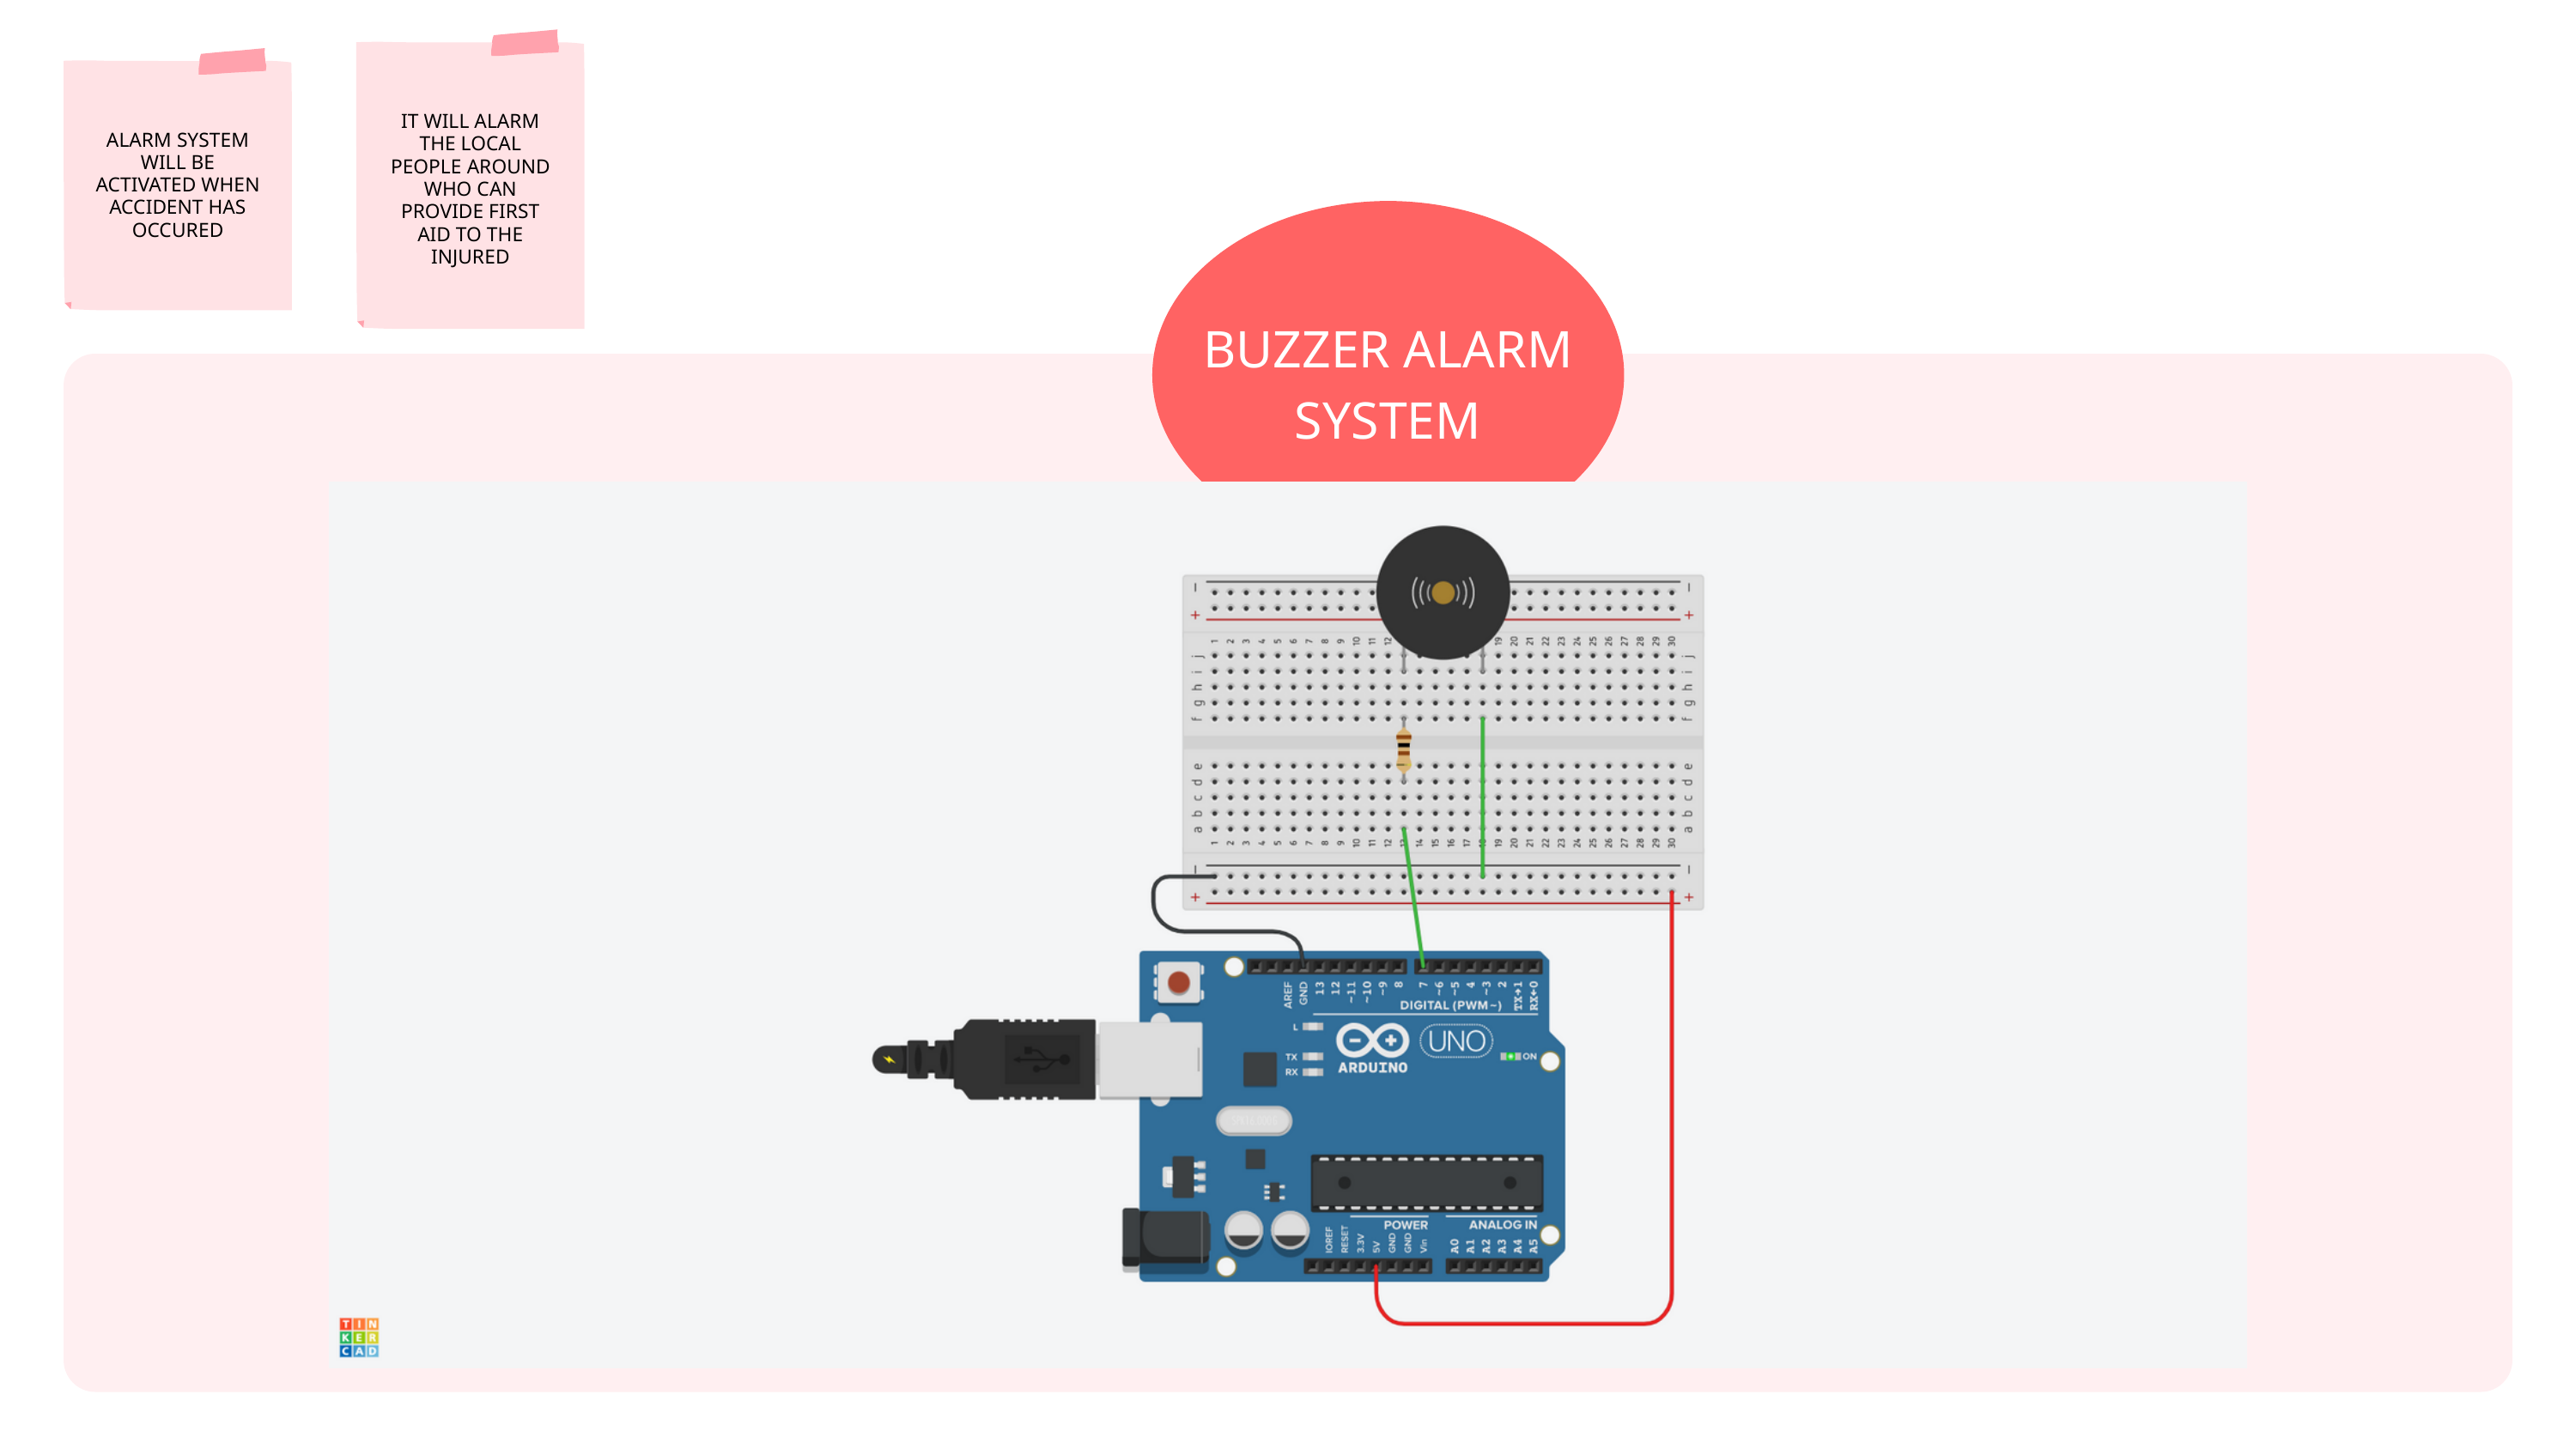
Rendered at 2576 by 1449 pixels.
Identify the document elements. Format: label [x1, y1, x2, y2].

text_box [355, 29, 585, 330]
picture [329, 481, 2247, 1368]
text_box [1151, 200, 1625, 478]
text_box [63, 47, 293, 311]
text_box [63, 353, 2513, 1392]
